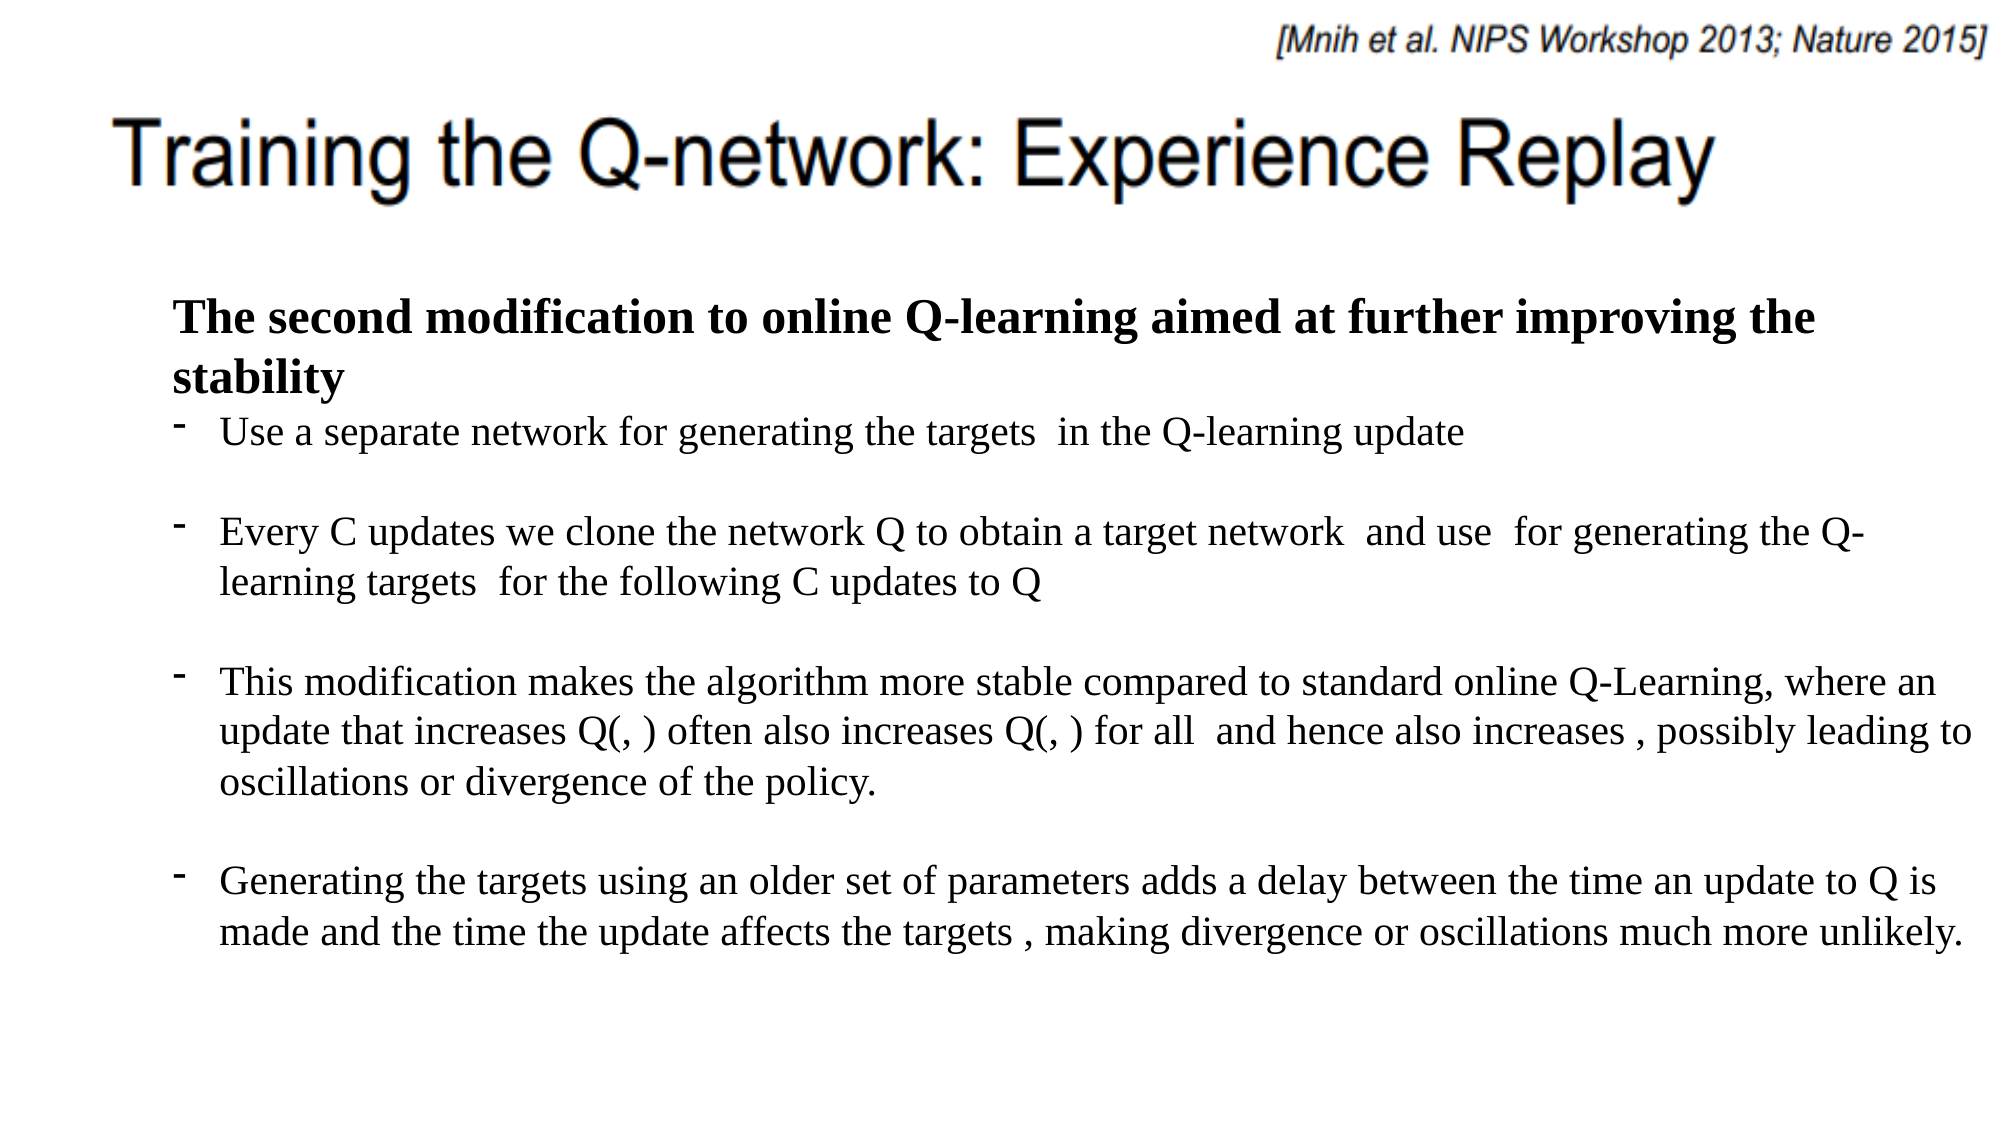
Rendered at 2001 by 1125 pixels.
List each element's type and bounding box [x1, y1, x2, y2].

picture [0, 0, 2000, 256]
